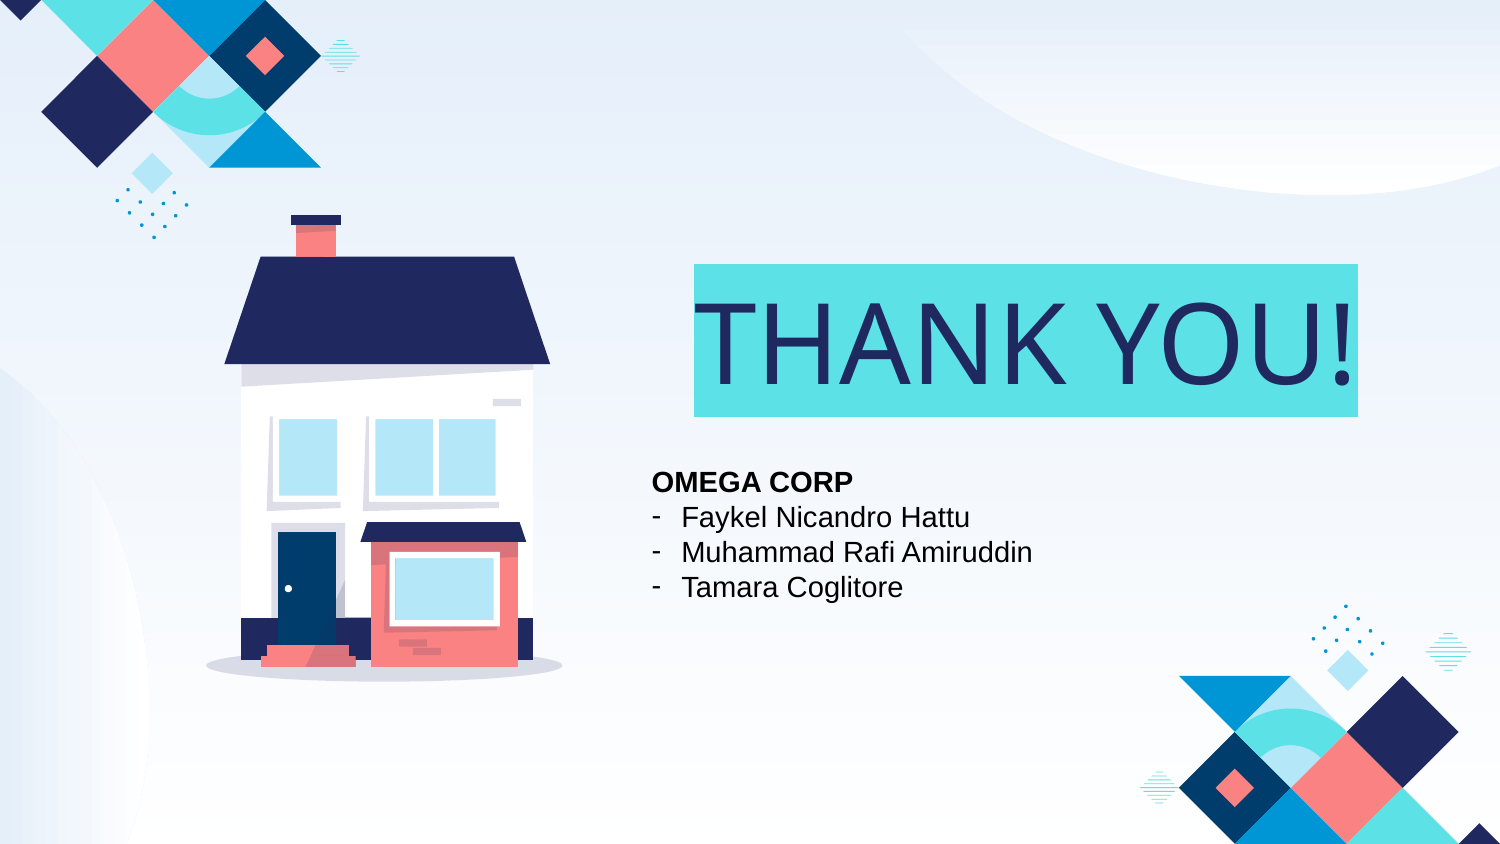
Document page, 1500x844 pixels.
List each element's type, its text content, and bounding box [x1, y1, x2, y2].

title THANK YOU! [619, 256, 1374, 437]
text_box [205, 214, 563, 682]
text_box OMEGA CORP Faykel Nicandro Hattu Muhammad Rafi Amiruddin Tamara Coglitore [636, 455, 1136, 611]
